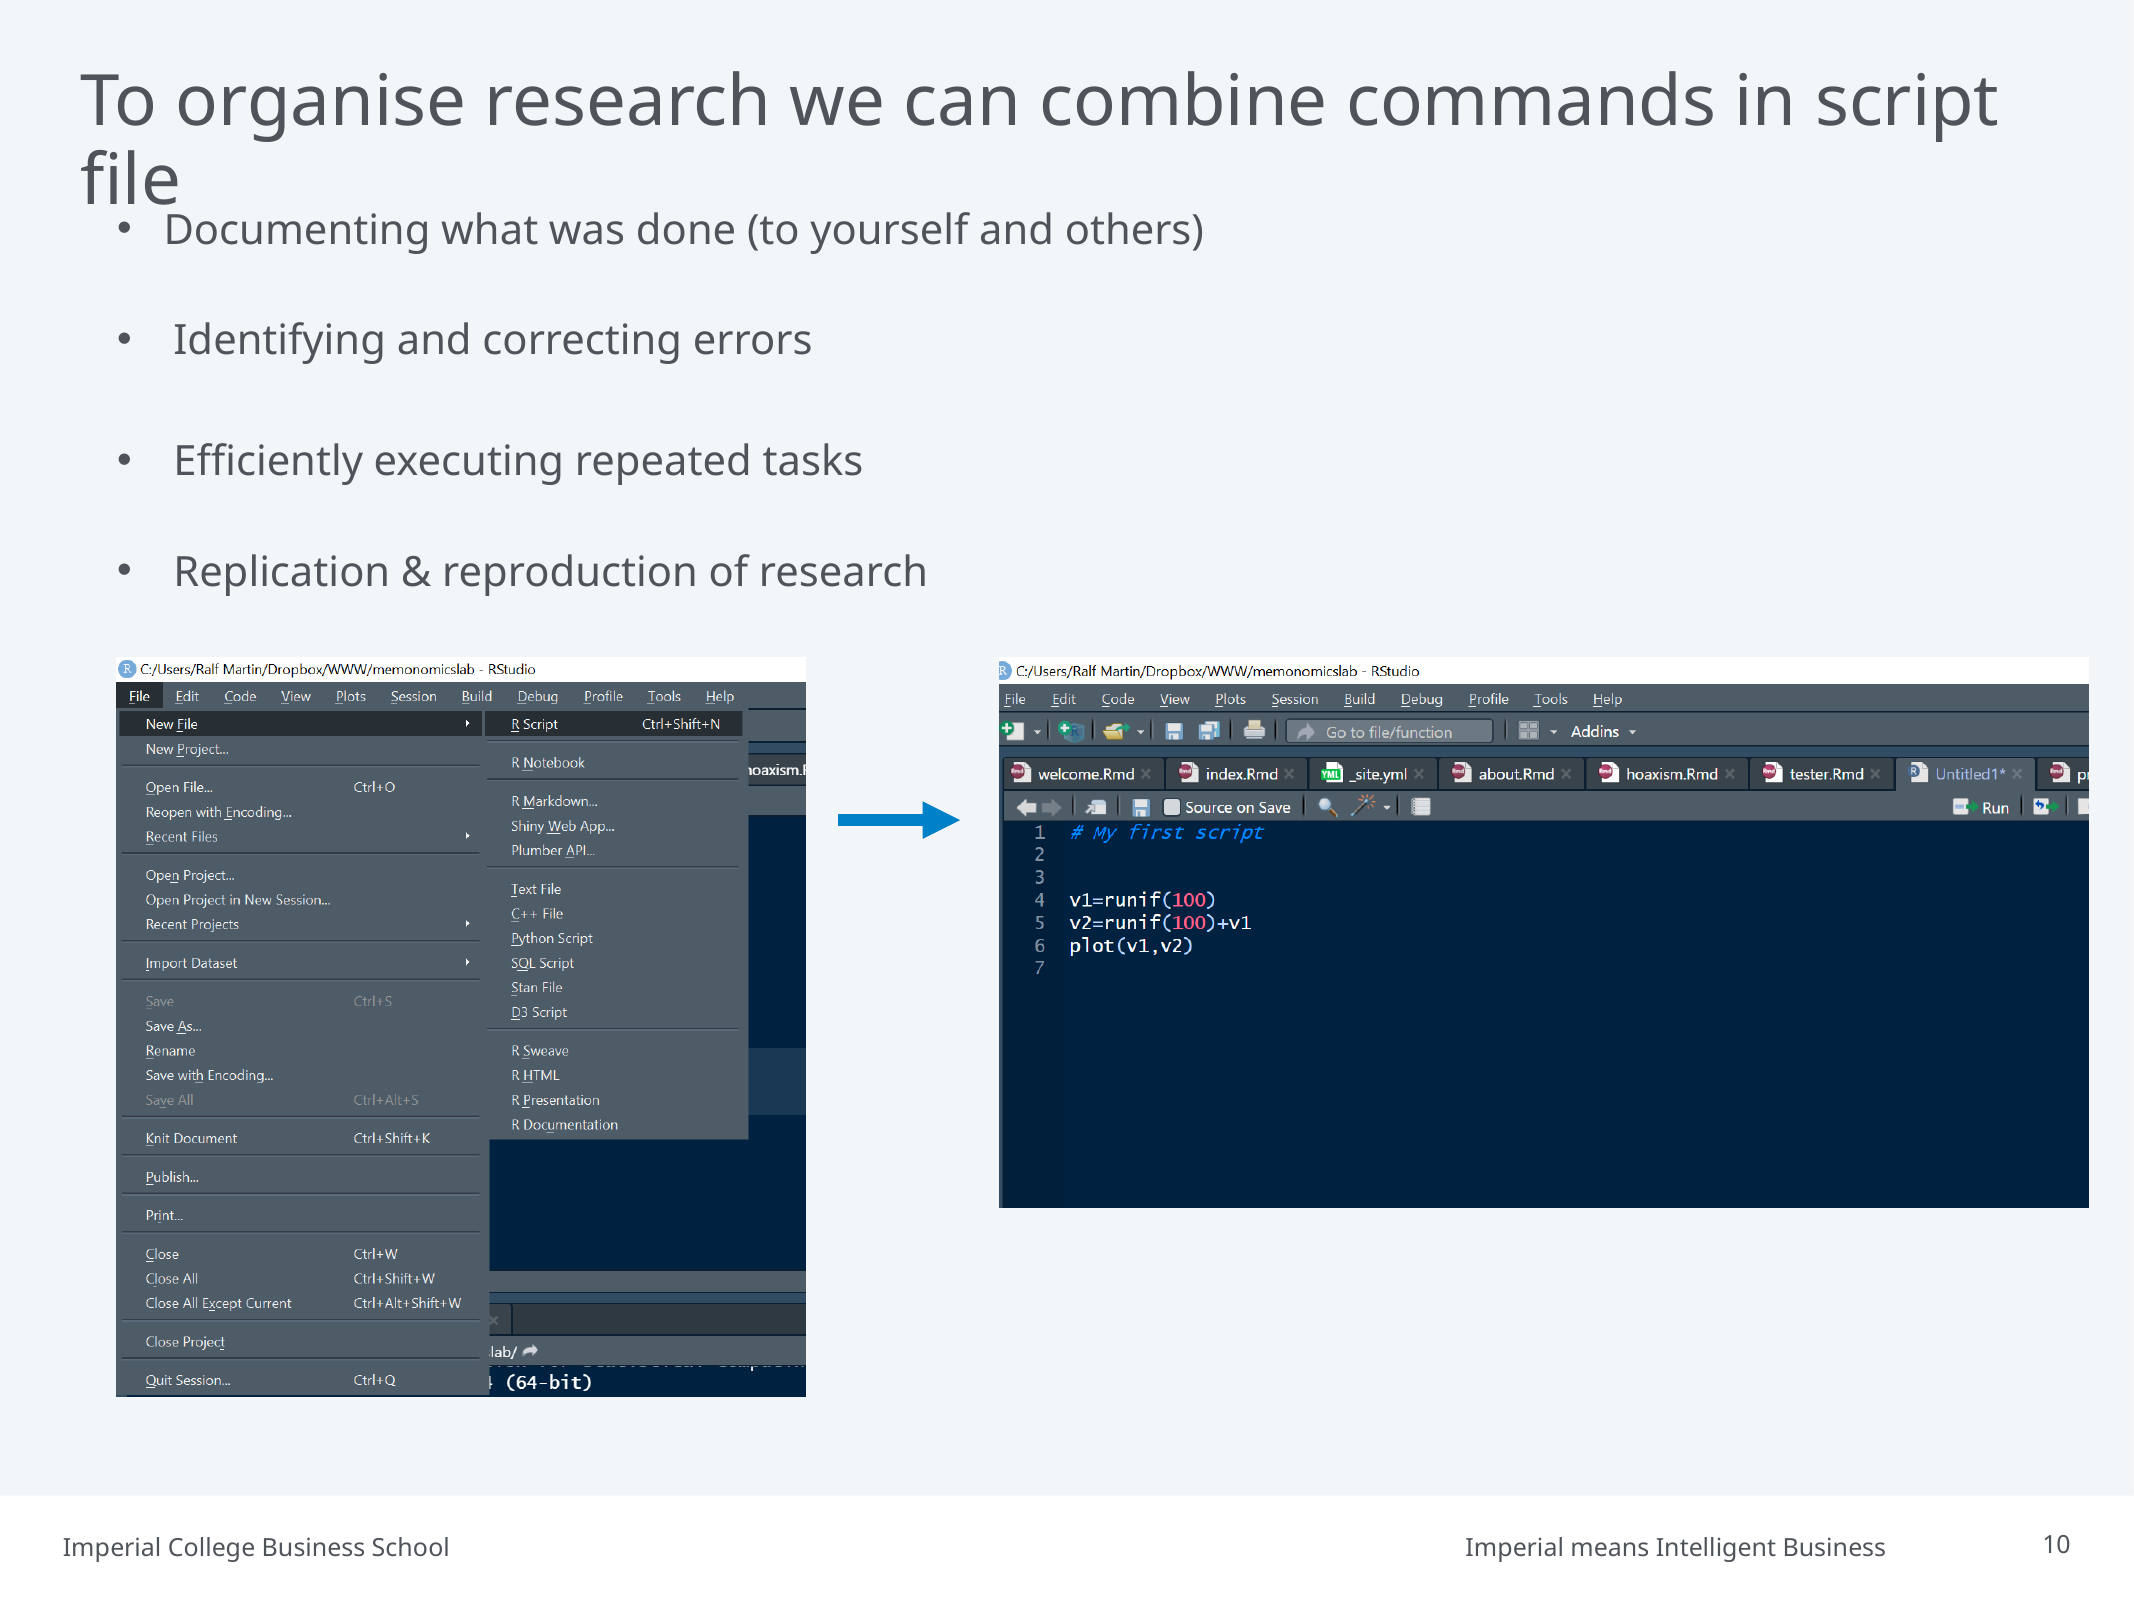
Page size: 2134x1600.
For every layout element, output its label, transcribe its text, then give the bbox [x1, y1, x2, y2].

text_box To organise research we can combine commands in script file [80, 60, 2089, 204]
text_box Documenting what was done (to yourself and others) Identifying and correcting errors Efficiently executing repeated tasks Replication & reproduction of research [116, 202, 1983, 595]
picture [999, 657, 2089, 1208]
picture [116, 657, 806, 1397]
